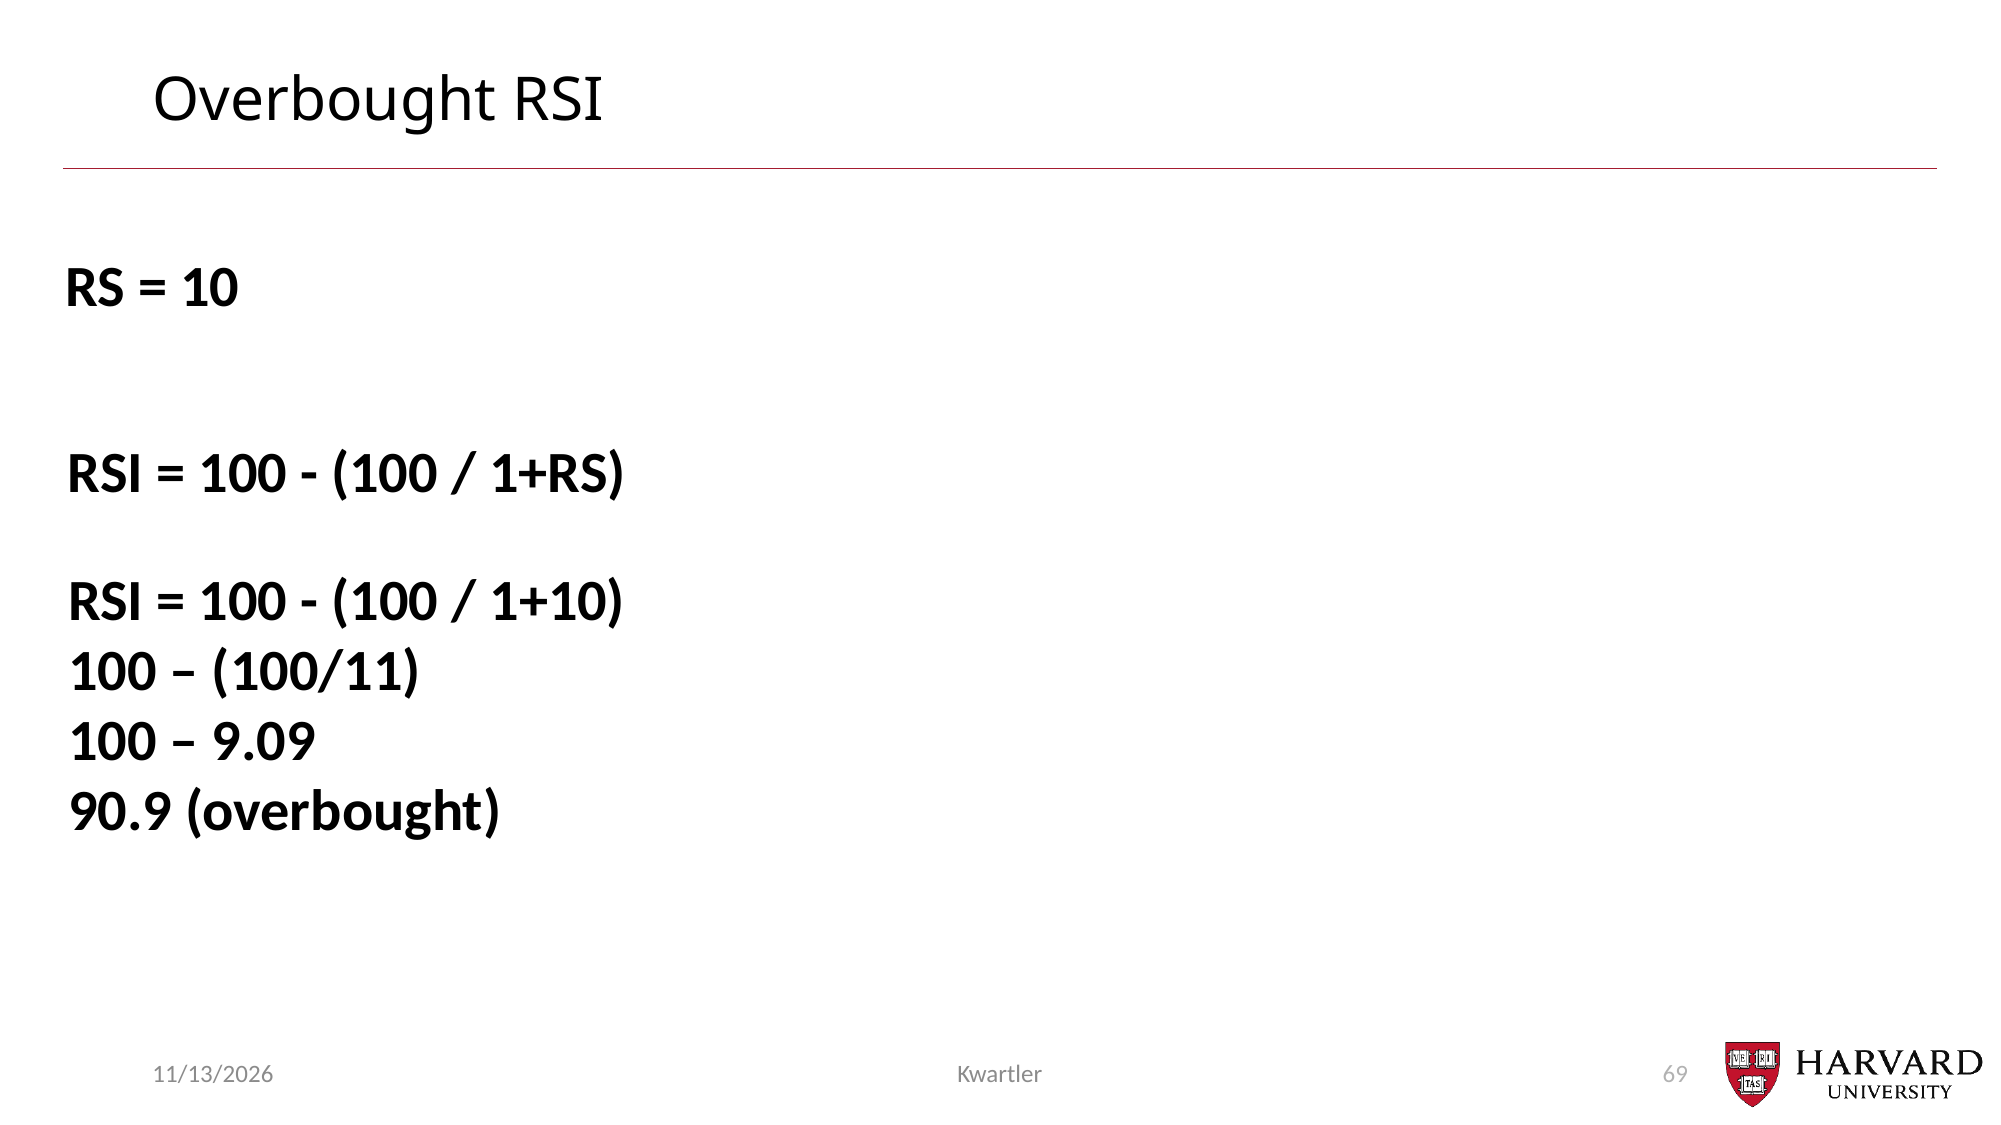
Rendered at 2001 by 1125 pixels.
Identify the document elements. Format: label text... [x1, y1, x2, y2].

slide_number 69 [1375, 1042, 1704, 1103]
text_box RSI = 100 - (100 / 1+10) 100 – (100/11) 100 – 9.09 90.9 (overbought) [53, 555, 641, 850]
title Overbought RSI [137, 59, 1863, 142]
text_box RSI = 100 - (100 / 1+RS) [53, 426, 642, 512]
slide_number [137, 1042, 588, 1103]
picture [1703, 1024, 2001, 1125]
footer Kwartler [662, 1042, 1338, 1103]
text_box RS = 10 [50, 240, 255, 326]
